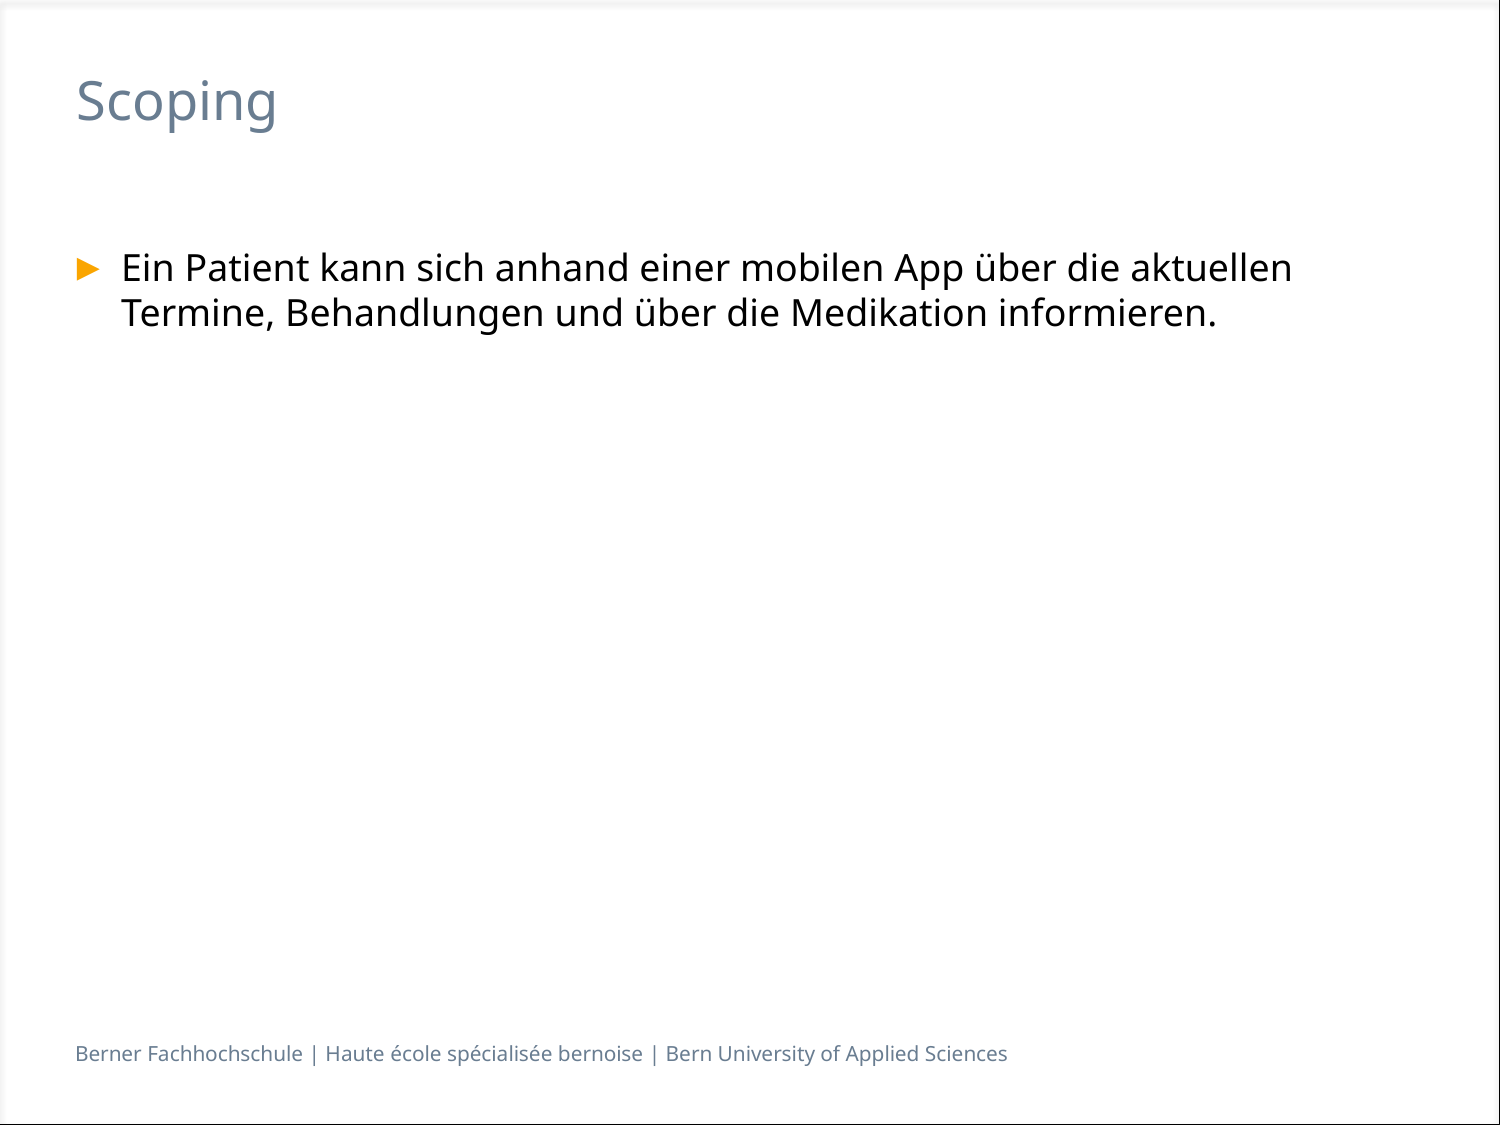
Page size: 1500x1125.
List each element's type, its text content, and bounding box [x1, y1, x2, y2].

title Scoping [76, 59, 1406, 148]
list Ein Patient kann sich anhand einer mobilen App über die aktuellen Termine, Behandlungen und über die Medikation informieren. [76, 236, 1406, 1004]
